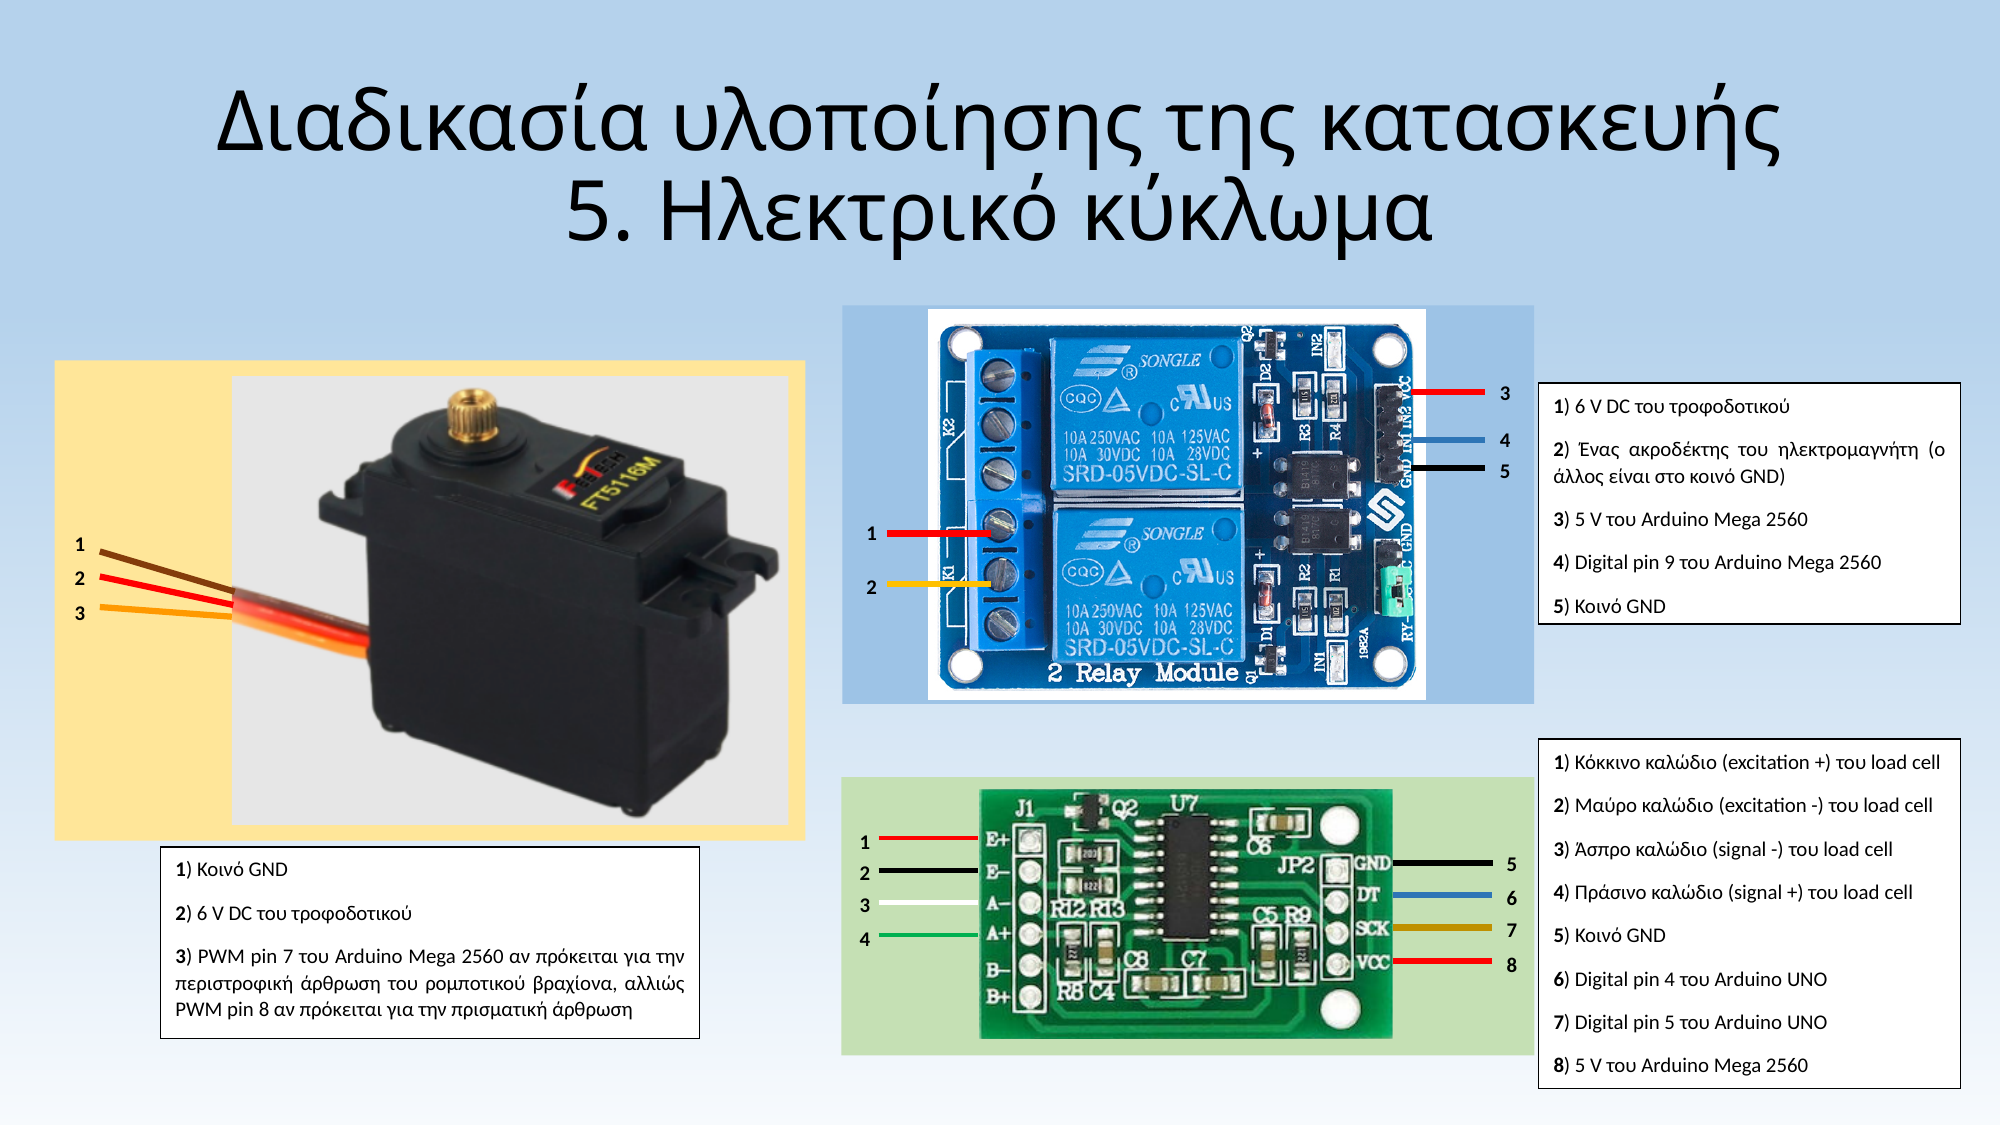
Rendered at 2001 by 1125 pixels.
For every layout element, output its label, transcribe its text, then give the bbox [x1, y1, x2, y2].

title Διαδικασία υλοποίησης της κατασκευής 5. Ηλεκτρικό κύκλωμα [137, 59, 1863, 278]
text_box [841, 739, 1961, 1089]
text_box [842, 305, 1961, 704]
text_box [54, 360, 806, 1039]
